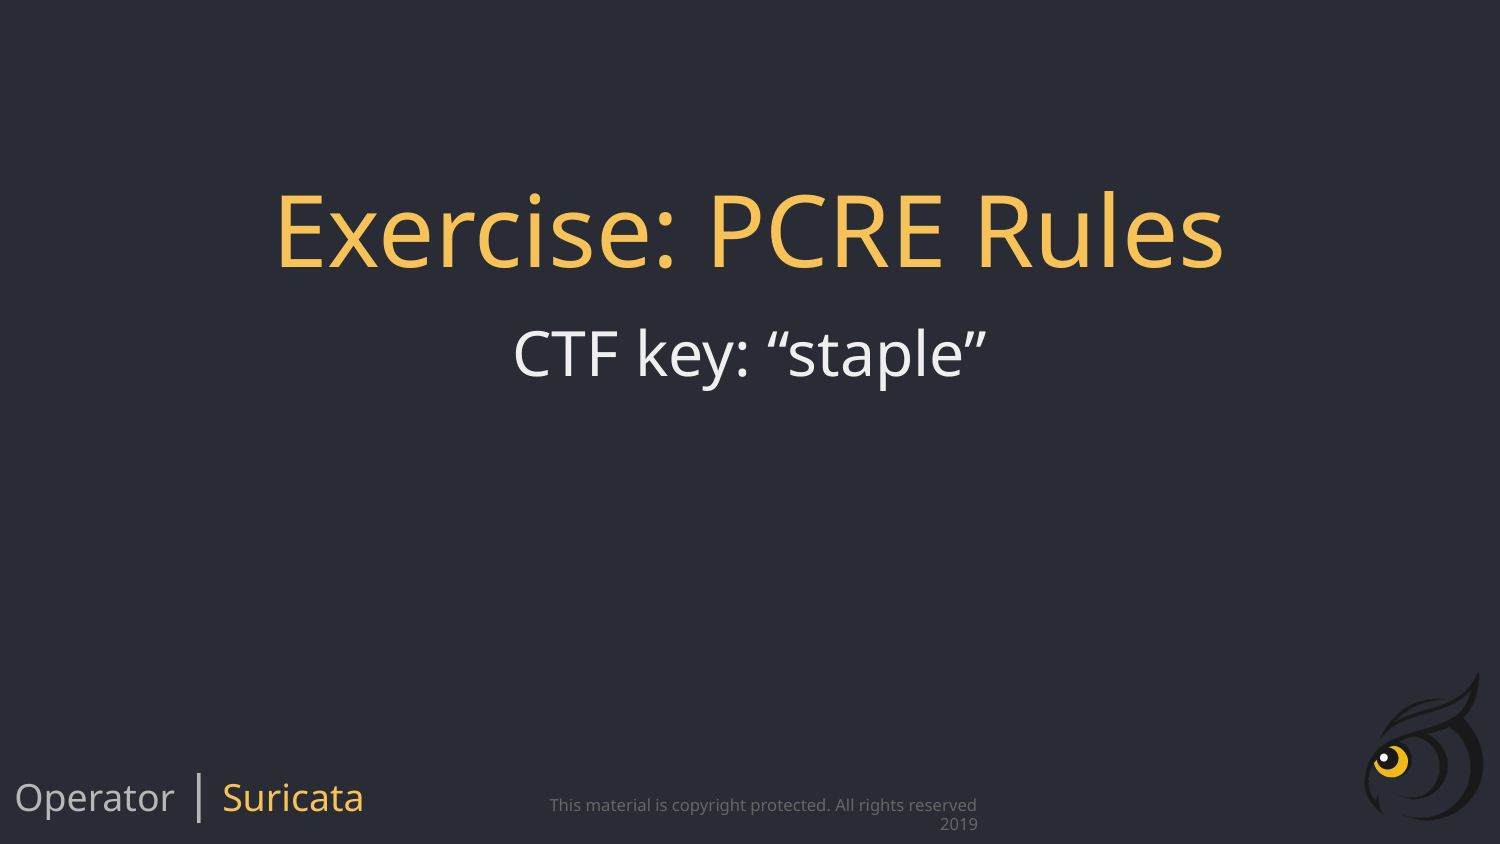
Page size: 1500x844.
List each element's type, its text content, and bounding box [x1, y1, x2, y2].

picture [1364, 670, 1484, 821]
title Exercise: PCRE Rules [187, 161, 1313, 307]
subtitle CTF key: “staple” [187, 307, 1313, 512]
